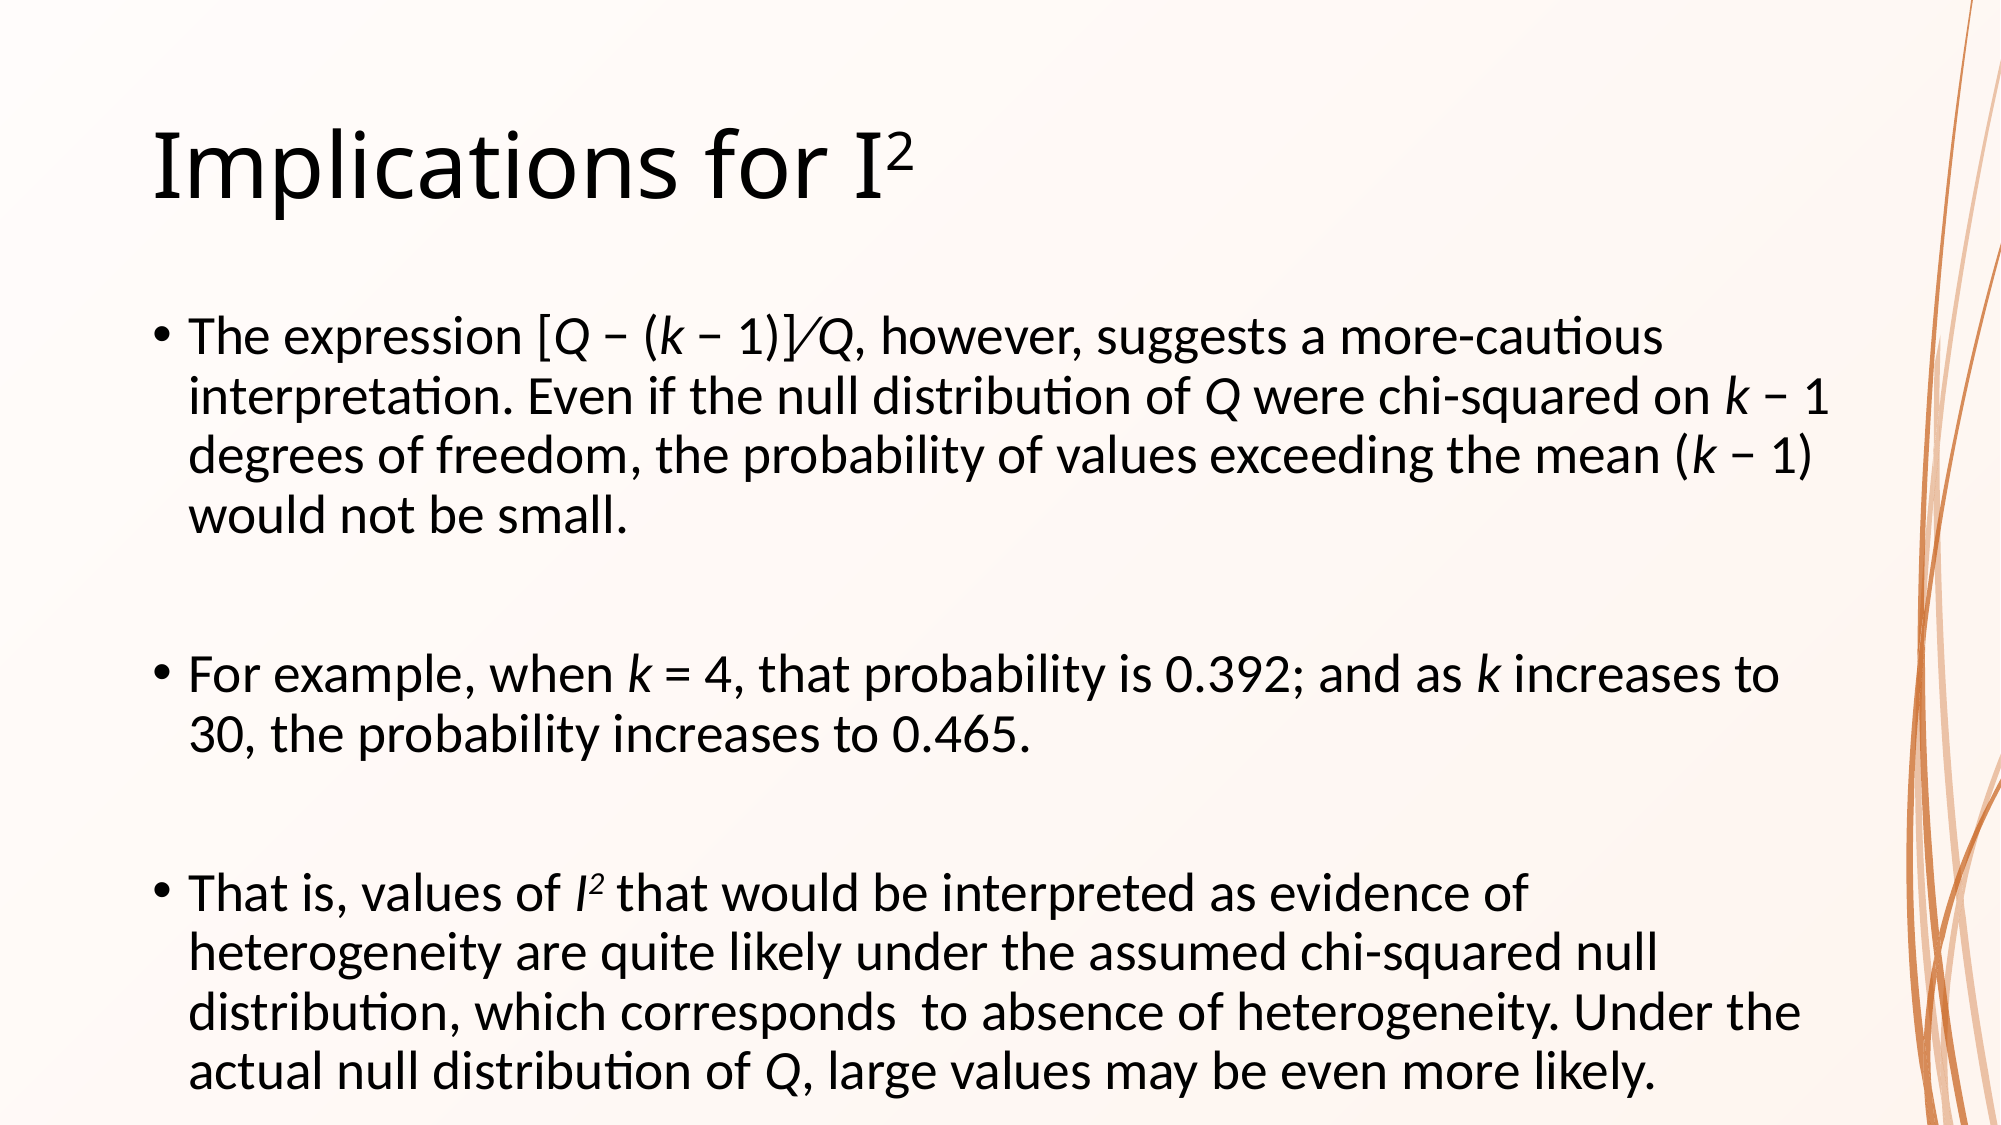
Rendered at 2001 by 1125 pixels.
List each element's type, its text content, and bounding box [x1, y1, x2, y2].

title Implications for I2 [137, 59, 1863, 278]
list The expression [Q − (k − 1)]∕Q, however, suggests a more-cautious interpretation. Even if the null distribution of Q were chi-squared on k − 1 degrees of freedom, the probability of values exceeding the mean (k − 1) would not be small. For example, when k = 4, that probability is 0.392; and as k increases to 30, the probability increases to 0.465. That is, values of I2 that would be interpreted as evidence of heterogeneity are quite likely under the assumed chi-squared null distribution, which corresponds to absence of heterogeneity. Under the actual null distribution of Q, large values may be even more likely. [137, 299, 1863, 1110]
